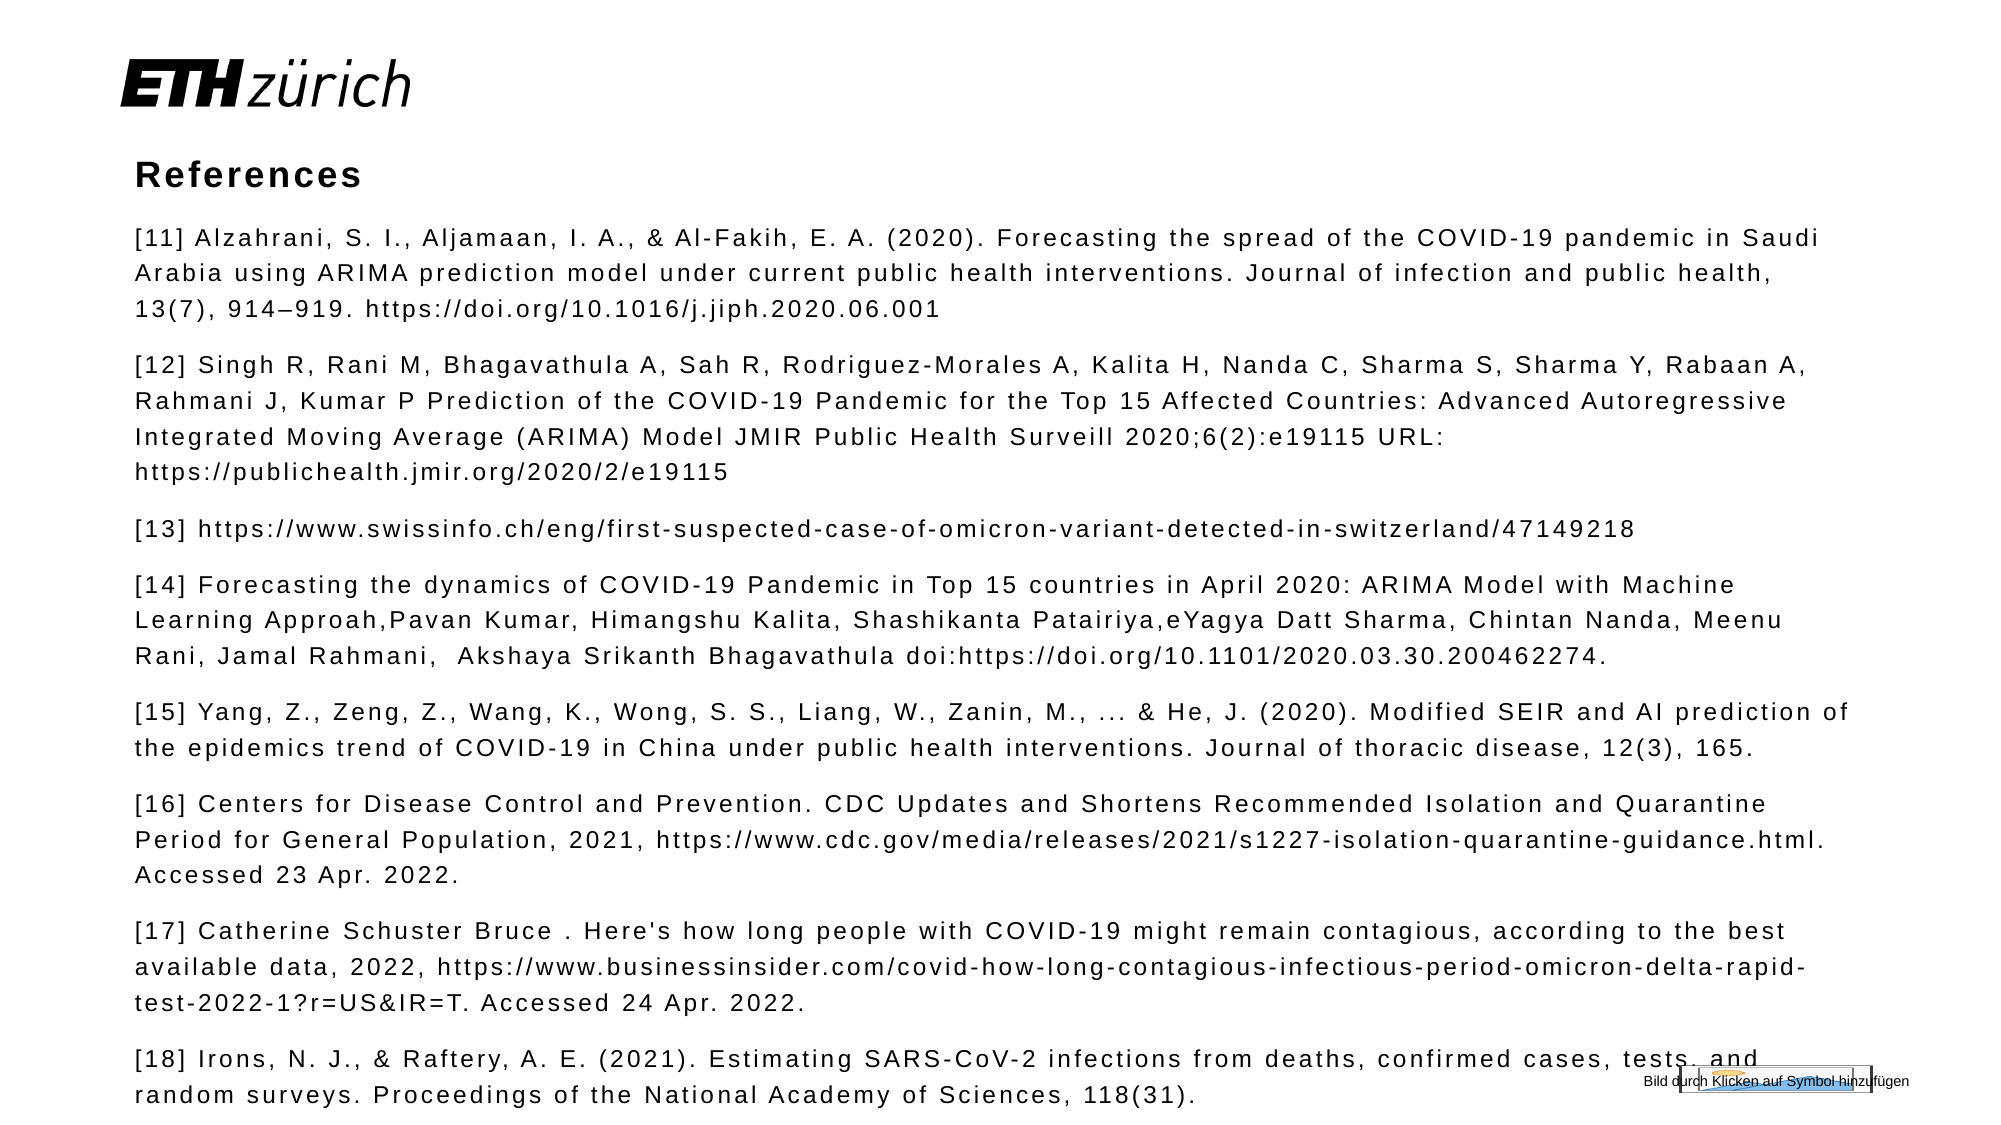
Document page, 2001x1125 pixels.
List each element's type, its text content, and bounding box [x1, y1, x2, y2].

picture [120, 59, 410, 107]
picture [1673, 1064, 1880, 1094]
list References [11] Alzahrani, S. I., Aljamaan, I. A., & Al-Fakih, E. A. (2020). Forecasting the spread of the COVID-19 pandemic in Saudi Arabia using ARIMA prediction model under current public health interventions. Journal of infection and public health, 13(7), 914–919. https://doi.org/10.1016/j.jiph.2020.06.001 [12] Singh R, Rani M, Bhagavathula A, Sah R, Rodriguez-Morales A, Kalita H, Nanda C, Sharma S, Sharma Y, Rabaan A, Rahmani J, Kumar P Prediction of the COVID-19 Pandemic for the Top 15 Affected Countries: Advanced Autoregressive Integrated Moving Average (ARIMA) Model JMIR Public Health Surveill 2020;6(2):e19115 URL: https://publichealth.jmir.org/2020/2/e19115 [13] https://www.swissinfo.ch/eng/first-suspected-case-of-omicron-variant-detected-in-switzerland/47149218 [14] Forecasting the dynamics of COVID-19 Pandemic in Top 15 countries in April 2020: ARIMA Model with Machine Learning Approah,Pavan Kumar, Himangshu Kalita, Shashikanta Patairiya,eYagya Datt Sharma, Chintan Nanda, Meenu Rani, Jamal Rahmani, Akshaya Srikanth Bhagavathula doi:https://doi.org/10.1101/2020.03.30.200462274. [15] Yang, Z., Zeng, Z., Wang, K., Wong, S. S., Liang, W., Zanin, M., ... & He, J. (2020). Modified SEIR and AI prediction of the epidemics trend of COVID-19 in China under public health interventions. Journal of thoracic disease, 12(3), 165. [16] Centers for Disease Control and Prevention. CDC Updates and Shortens Recommended Isolation and Quarantine Period for General Population, 2021, https://www.cdc.gov/media/releases/2021/s1227-isolation-quarantine-guidance.html. Accessed 23 Apr. 2022. [17] Catherine Schuster Bruce . Here's how long people with COVID-19 might remain contagious, according to the best available data, 2022, https://www.businessinsider.com/covid-how-long-contagious-infectious-period-omicron-delta-rapid-test-2022-1?r=US&IR=T. Accessed 24 Apr. 2022. [18] Irons, N. J., & Raftery, A. E. (2021). Estimating SARS-CoV-2 infections from deaths, confirmed cases, tests, and random surveys. Proceedings of the National Academy of Sciences, 118(31). [120, 134, 1880, 1125]
